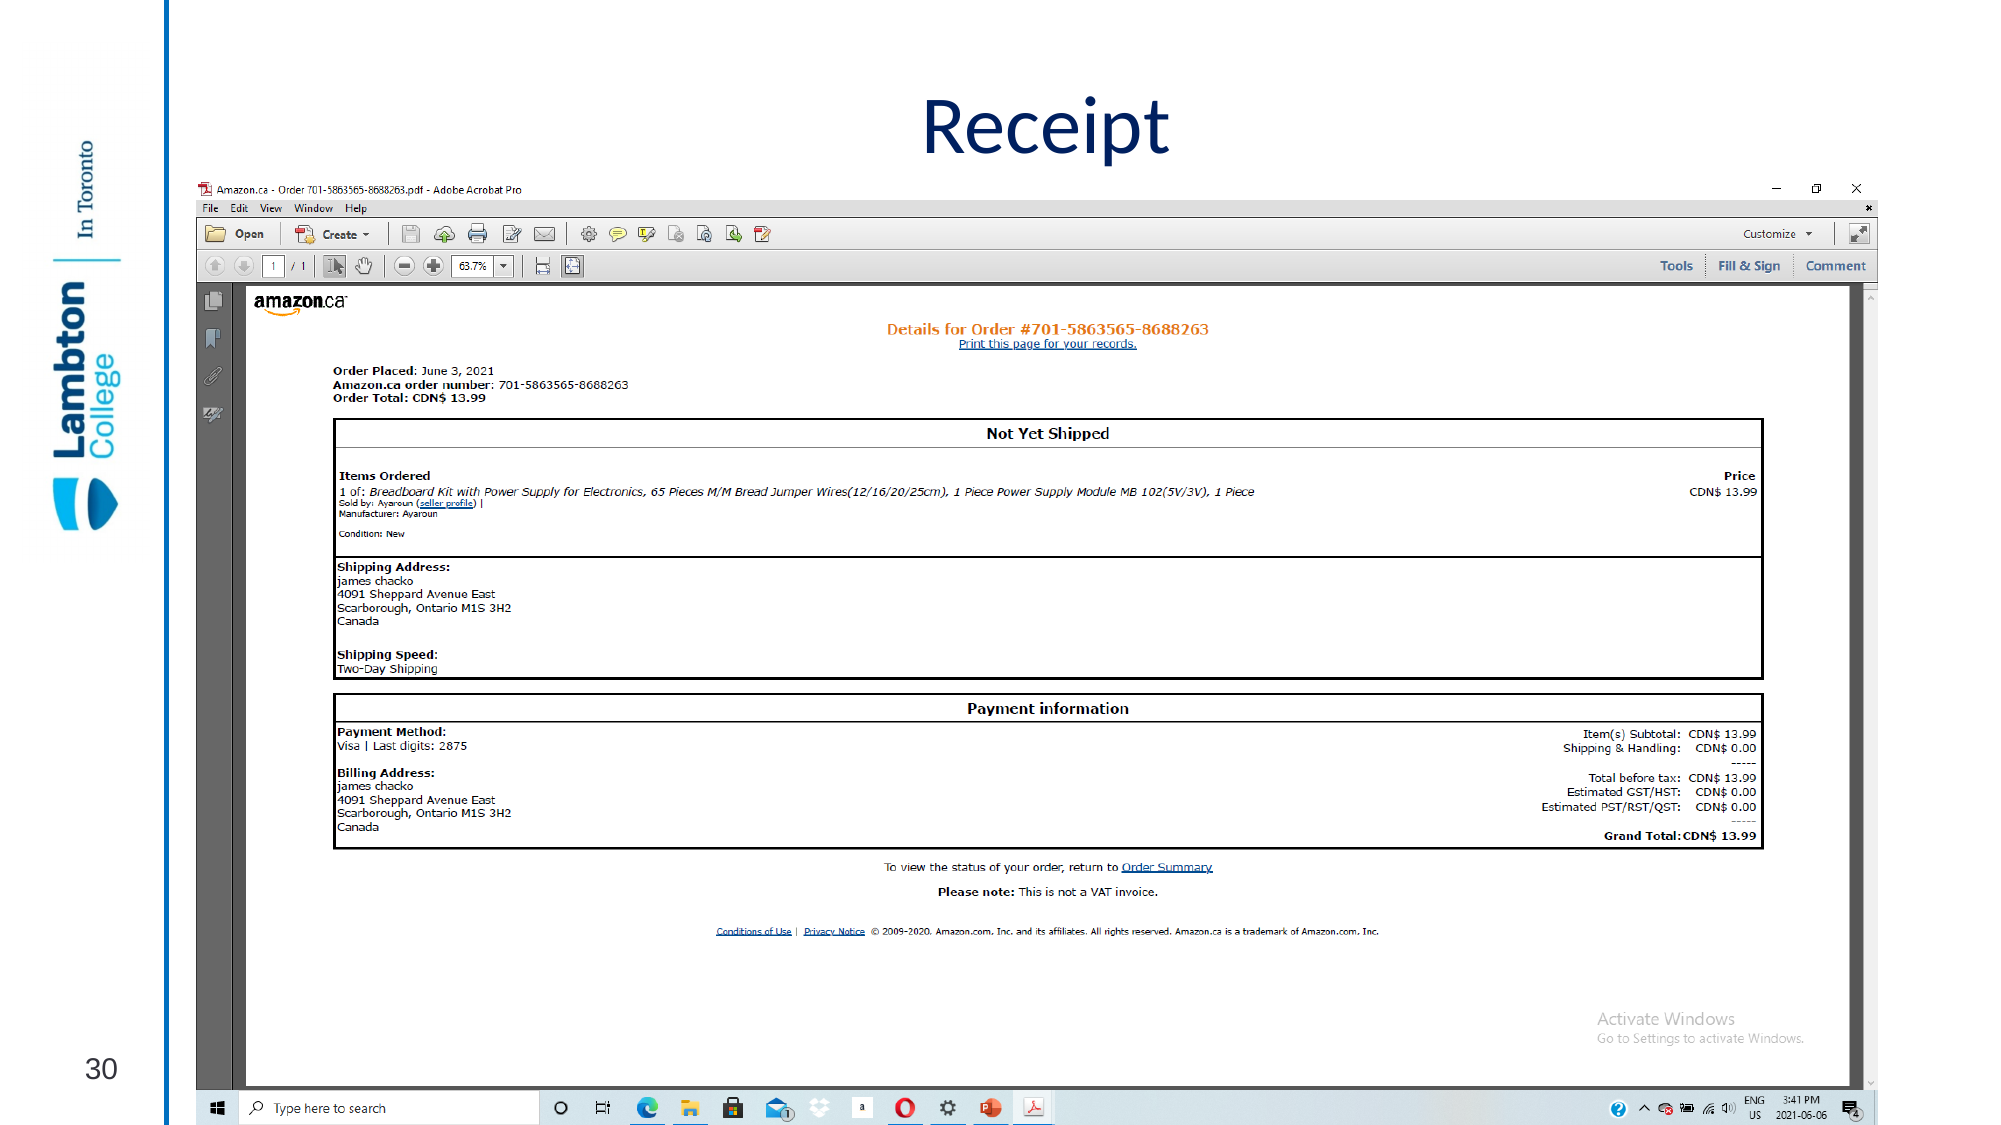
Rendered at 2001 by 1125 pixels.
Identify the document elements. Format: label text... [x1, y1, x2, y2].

picture [23, 43, 150, 563]
picture [195, 179, 1878, 1125]
title Receipt [196, 38, 1897, 202]
slide_number ‹#› [33, 1037, 134, 1098]
